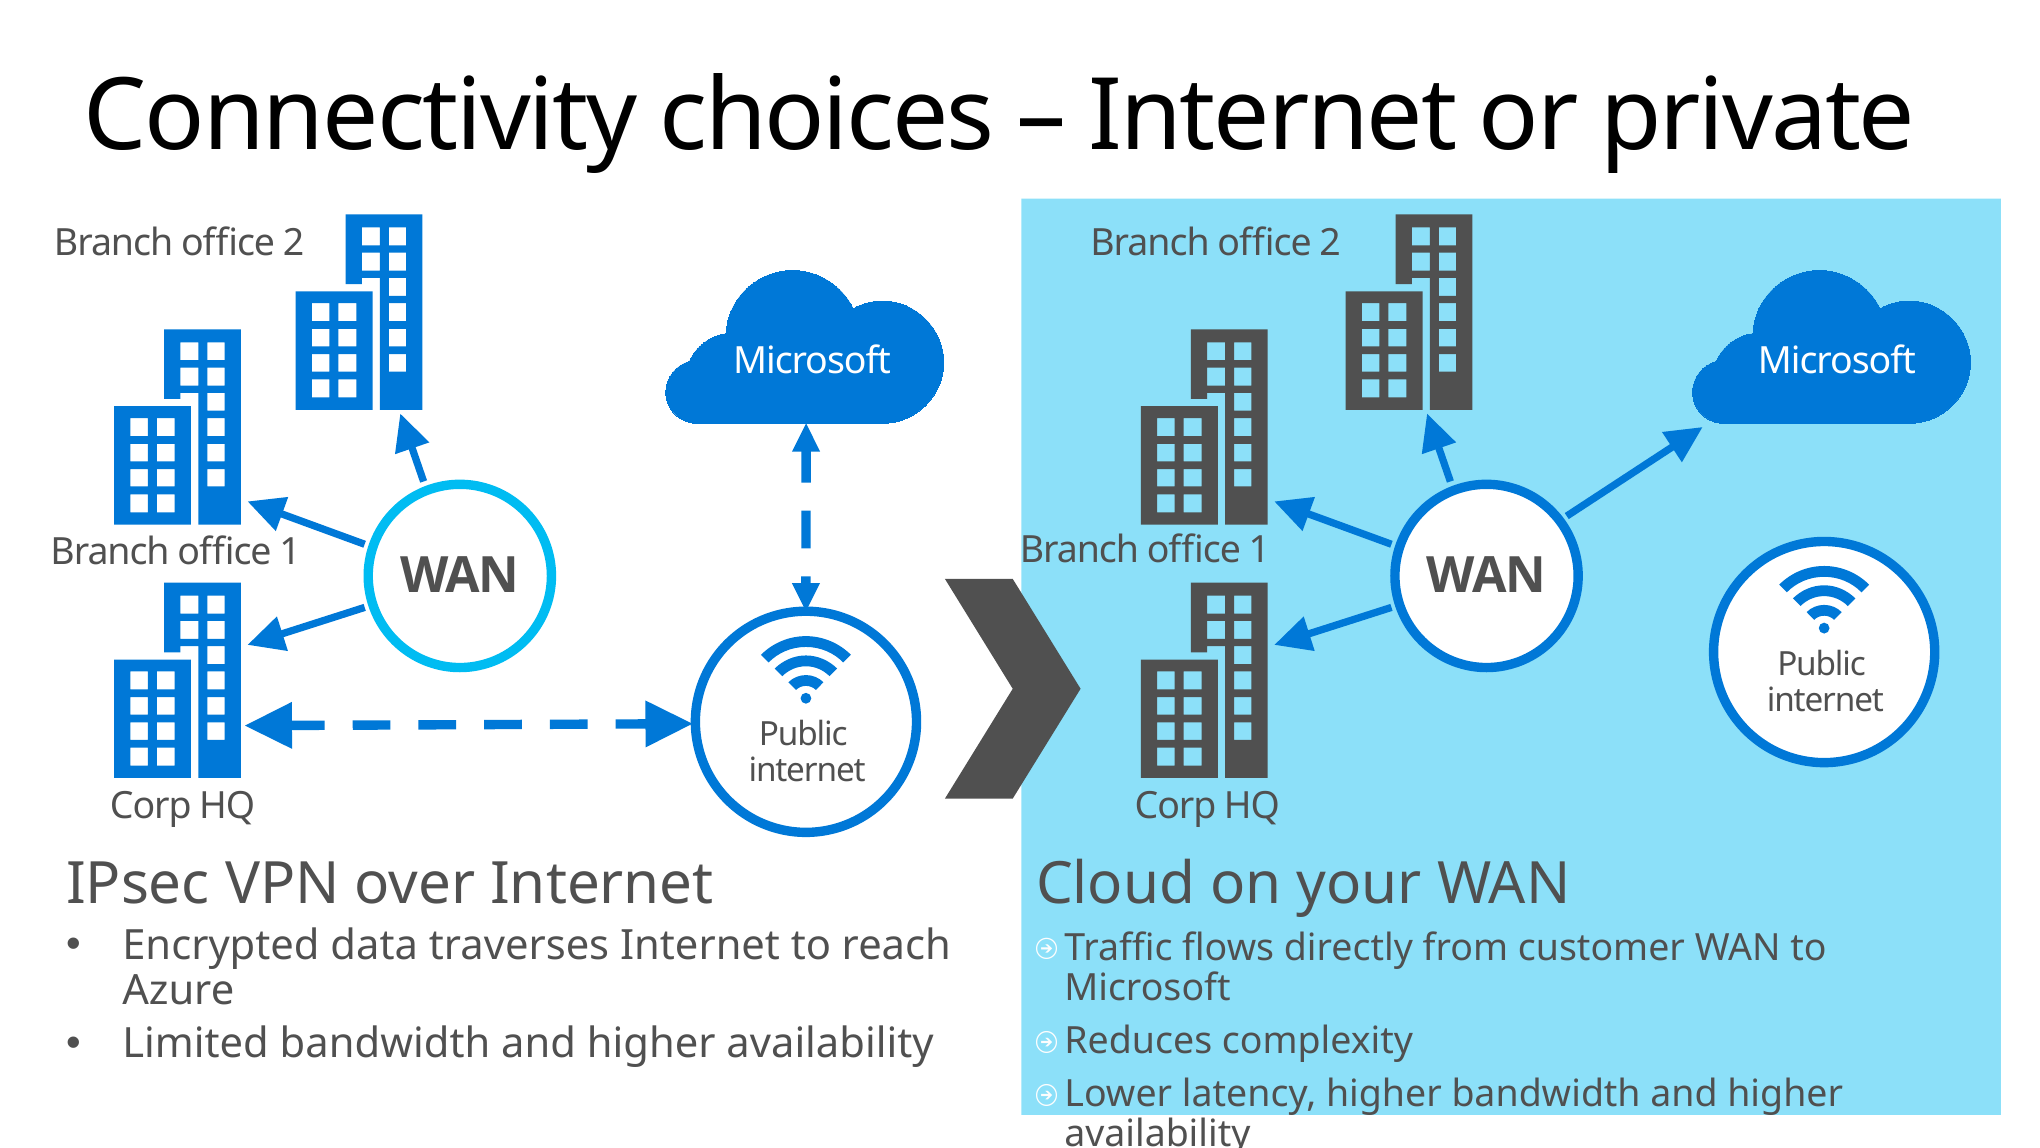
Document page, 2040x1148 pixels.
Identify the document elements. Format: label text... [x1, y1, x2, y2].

text_box [774, 655, 838, 677]
text_box [114, 659, 191, 766]
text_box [247, 608, 362, 645]
text_box Public internet [718, 692, 896, 813]
text_box [665, 270, 944, 424]
text_box WAN [367, 483, 553, 669]
title Connectivity choices – Internet or private [60, 48, 1980, 199]
text_box Corp HQ [79, 766, 286, 848]
text_box Branch office 1 [20, 512, 331, 594]
text_box Microsoft [703, 321, 922, 403]
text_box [400, 413, 423, 479]
text_box [694, 610, 918, 791]
text_box [345, 214, 423, 410]
text_box [741, 813, 870, 834]
text_box [788, 675, 824, 690]
text_box [943, 709, 999, 800]
text_box [114, 406, 191, 512]
text_box [164, 329, 241, 512]
text_box IPsec VPN over Internet Encrypted data traverses Internet to reach Azure Limited bandwidth and higher availability [51, 837, 999, 1075]
text_box [164, 594, 241, 766]
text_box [247, 501, 362, 544]
text_box [760, 636, 851, 663]
text_box [295, 291, 373, 410]
text_box [943, 578, 999, 669]
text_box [999, 198, 2002, 1116]
text_box Branch office 2 [24, 202, 335, 284]
